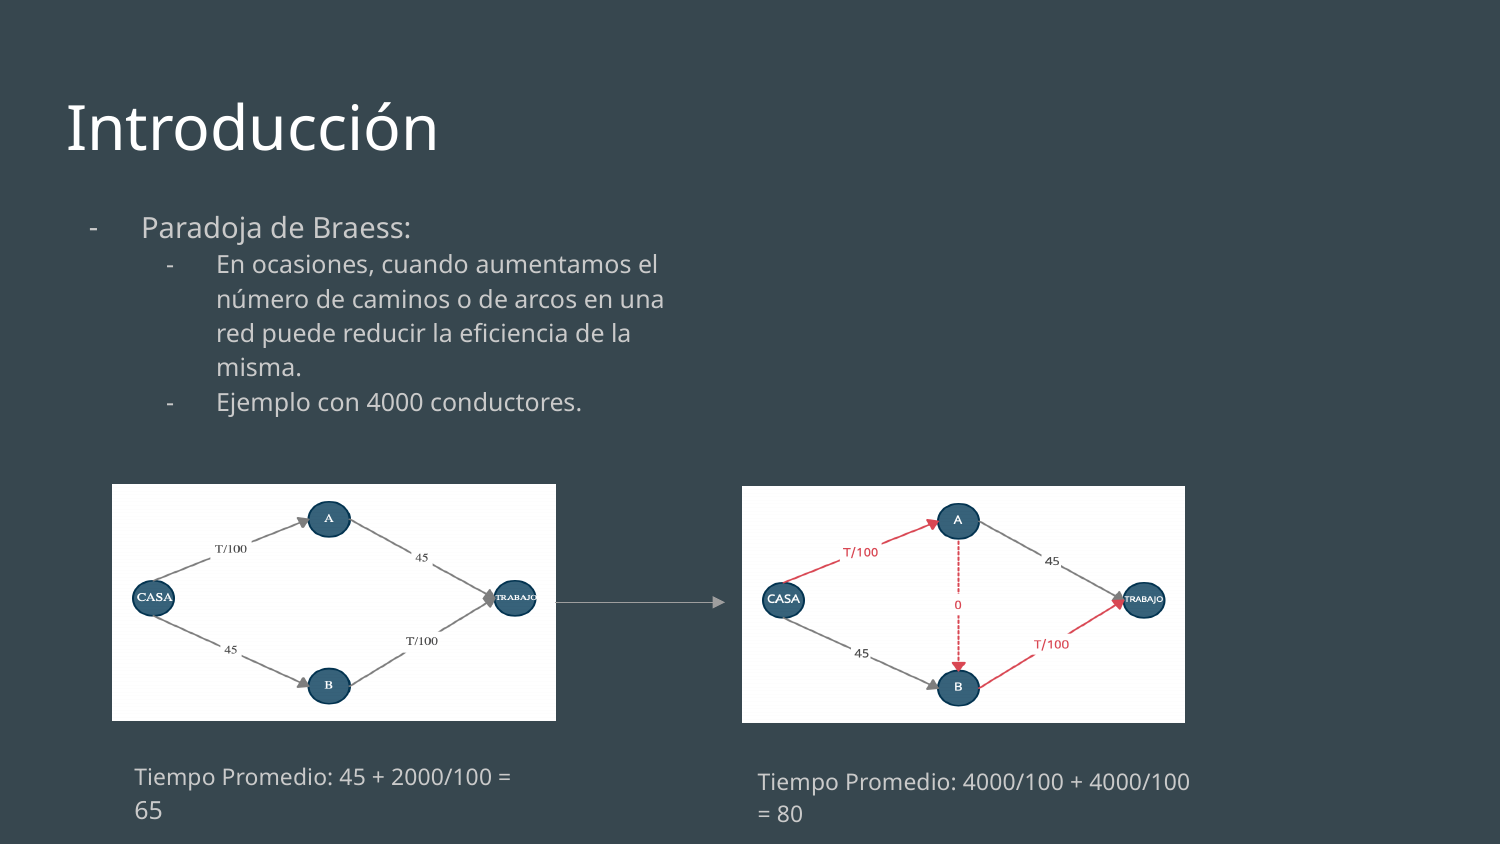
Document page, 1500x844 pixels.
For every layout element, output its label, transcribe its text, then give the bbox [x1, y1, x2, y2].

picture [742, 486, 1186, 723]
text_box Tiempo Promedio: 45 + 2000/100 = 65 [119, 743, 562, 797]
picture [112, 484, 556, 721]
text_box Tiempo Promedio: 4000/100 + 4000/100 = 80 [742, 748, 1219, 802]
title Introducción [51, 72, 1449, 167]
list Paradoja de Braess: En ocasiones, cuando aumentamos el número de caminos o de arcos en una red puede reducir la eficiencia de la misma. Ejemplo con 4000 conductores. [51, 189, 708, 750]
